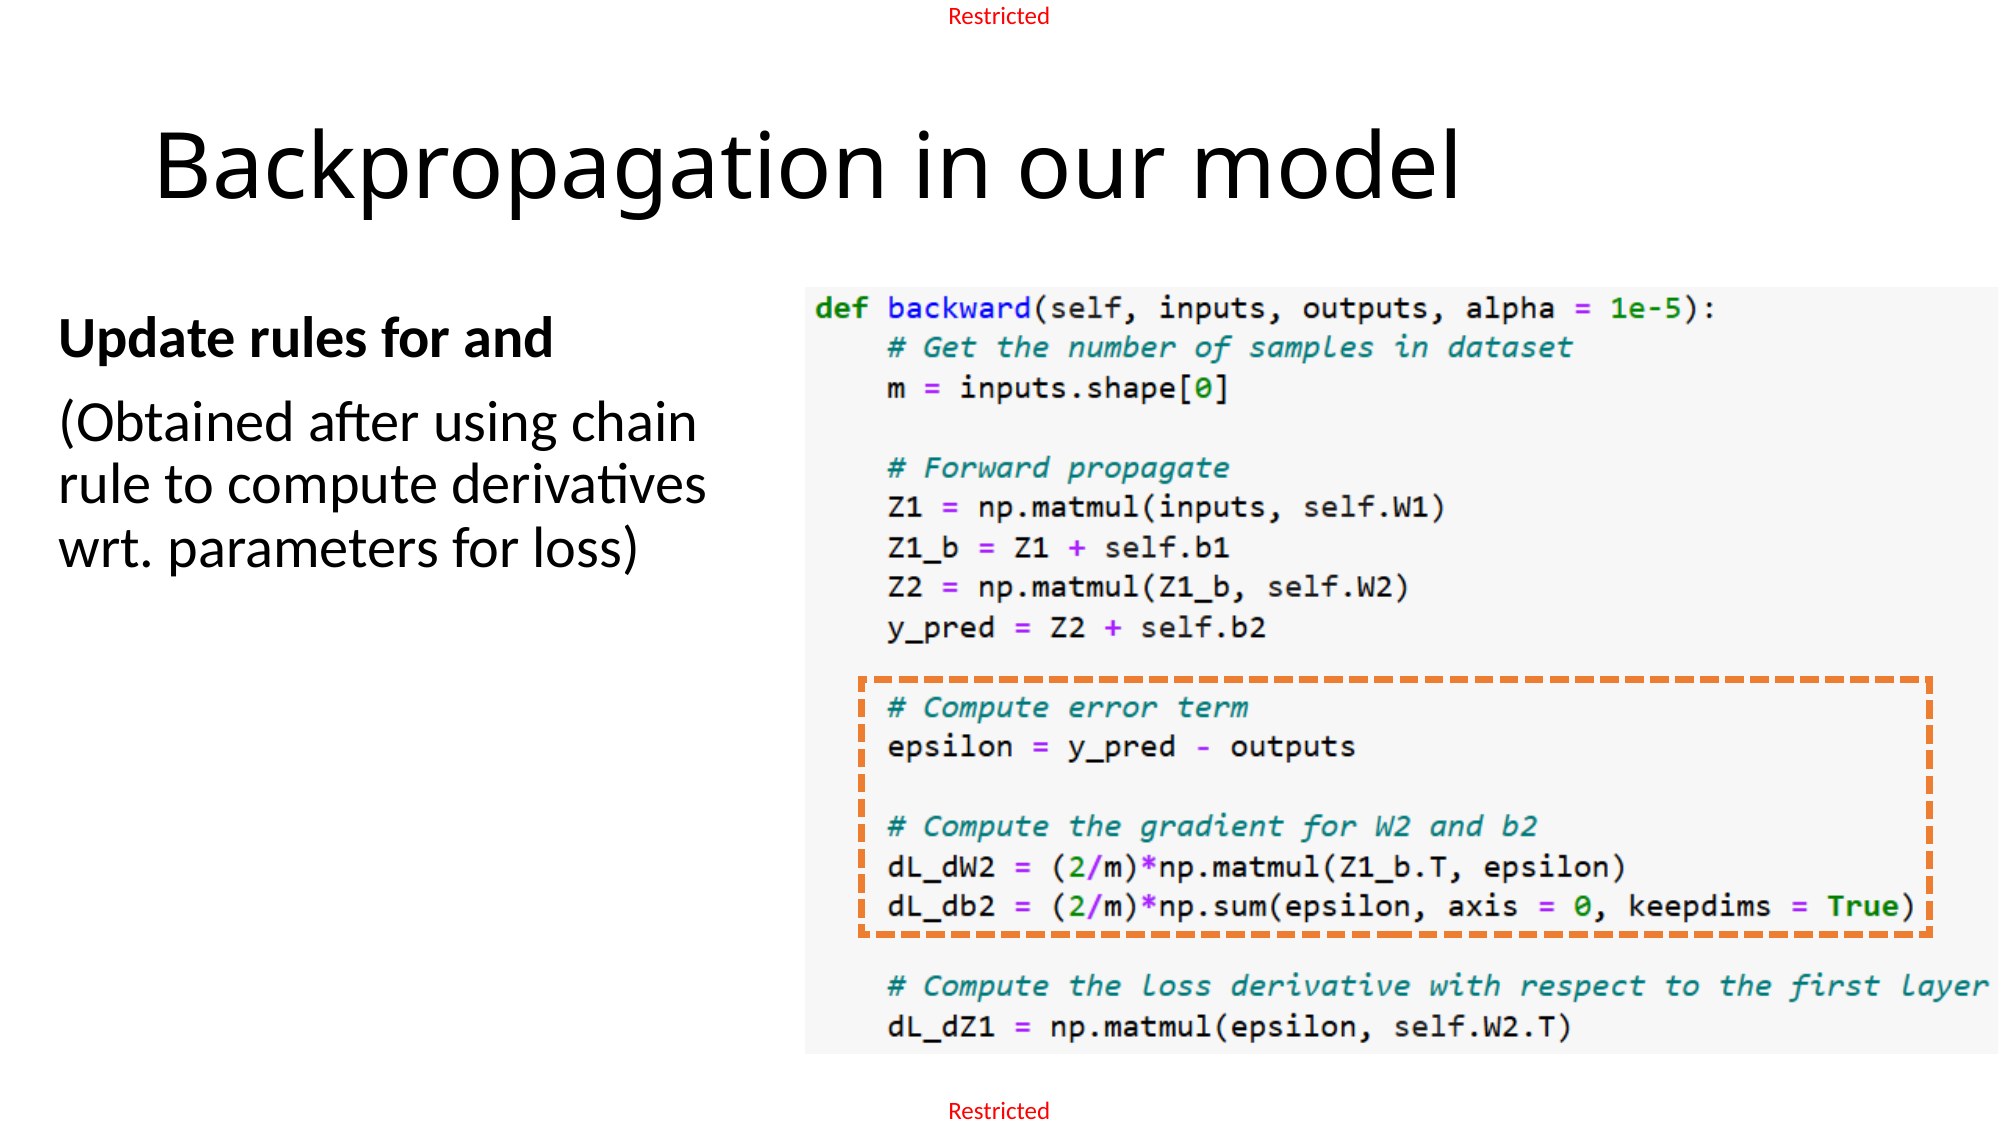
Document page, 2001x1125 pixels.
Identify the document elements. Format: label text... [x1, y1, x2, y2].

title Backpropagation in our model [137, 59, 1863, 278]
picture [805, 287, 1999, 1054]
